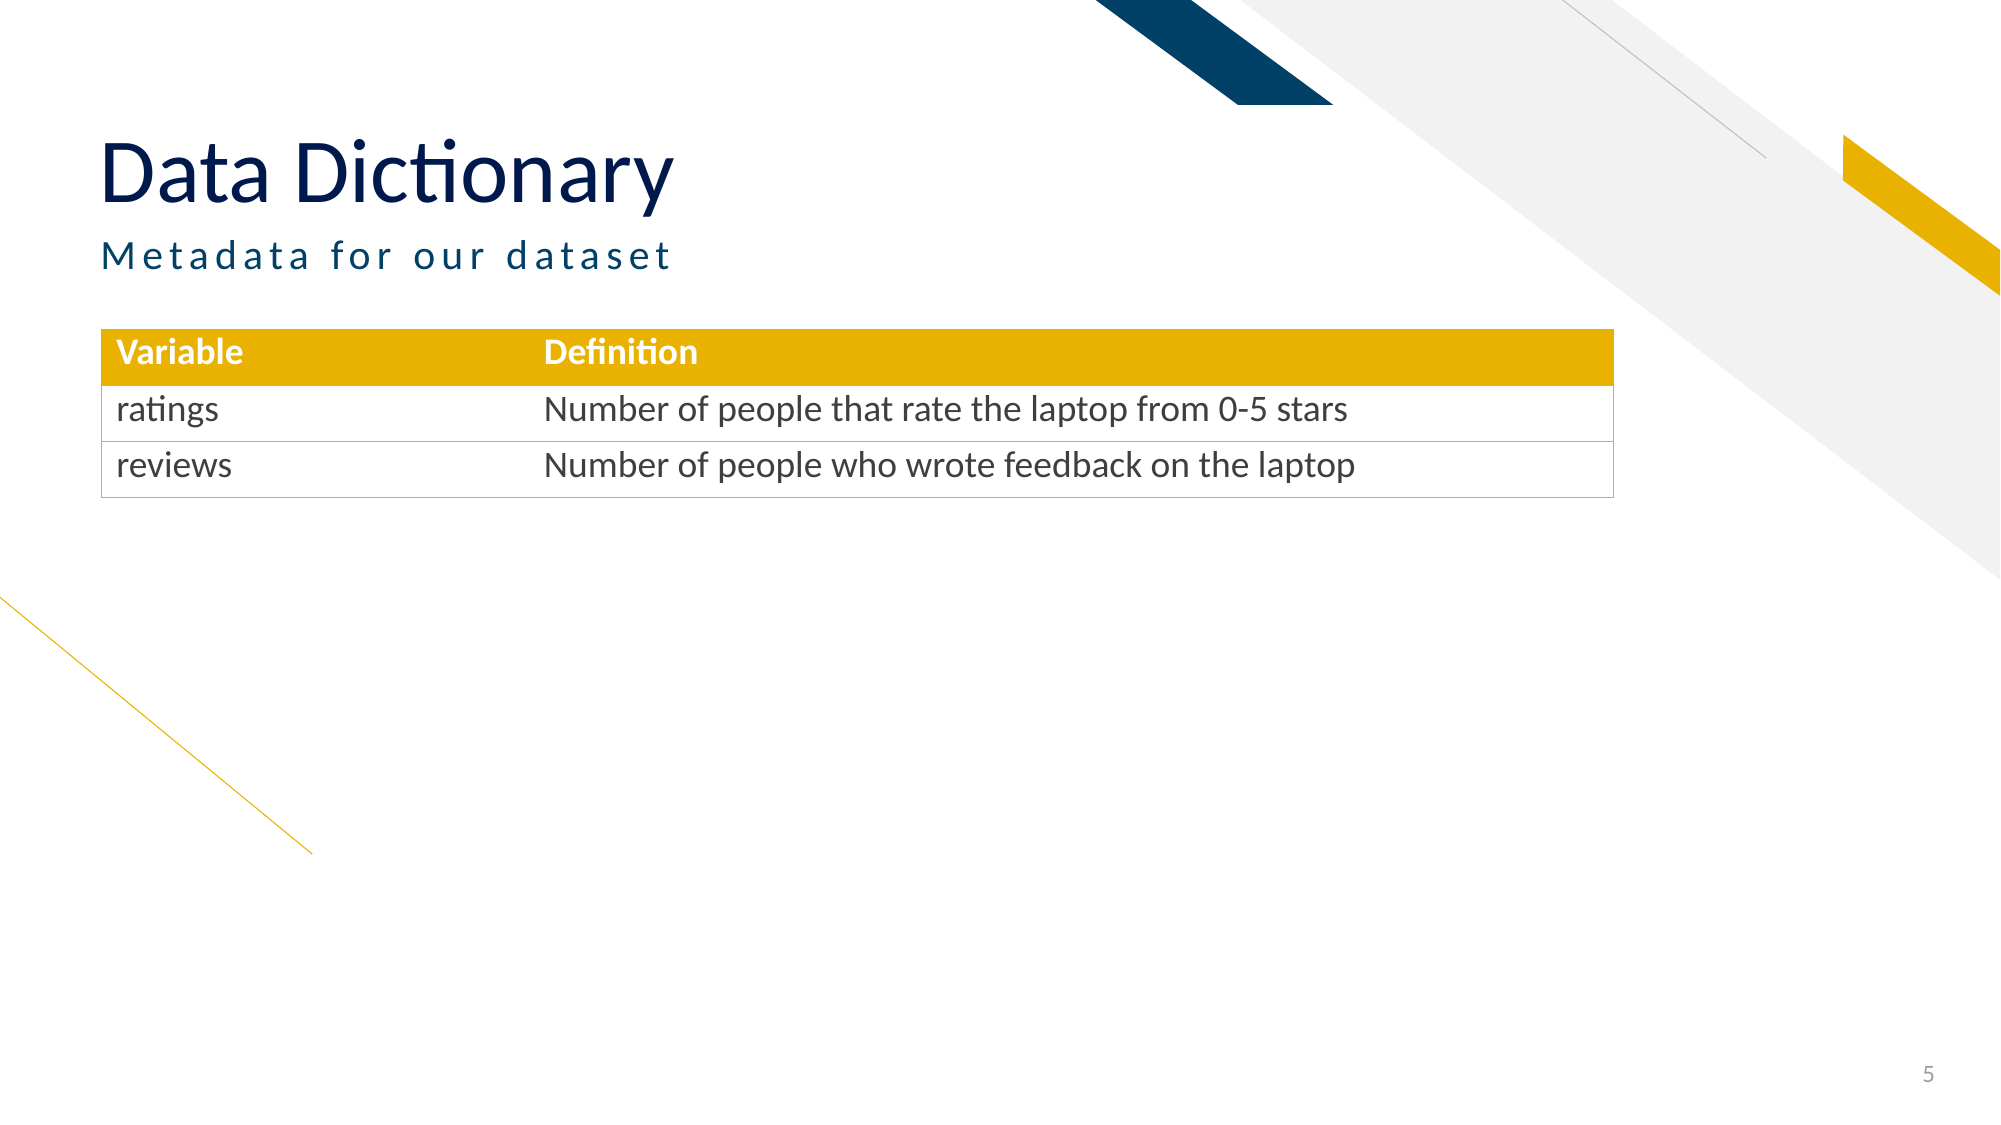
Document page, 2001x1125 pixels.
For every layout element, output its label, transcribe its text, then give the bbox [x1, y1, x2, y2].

title Data Dictionary [85, 34, 1453, 223]
table_header Definition [529, 330, 1613, 385]
slide_number 5 [1828, 1042, 1950, 1103]
table_header Variable​ [102, 330, 529, 385]
table_cell reviews [102, 442, 529, 497]
table_cell Number of people who wrote feedback on the laptop [529, 442, 1613, 497]
list Metadata for our dataset [85, 225, 1295, 326]
table_cell ratings [102, 386, 529, 441]
table_cell Number of people that rate the laptop from 0-5 stars [529, 386, 1613, 441]
